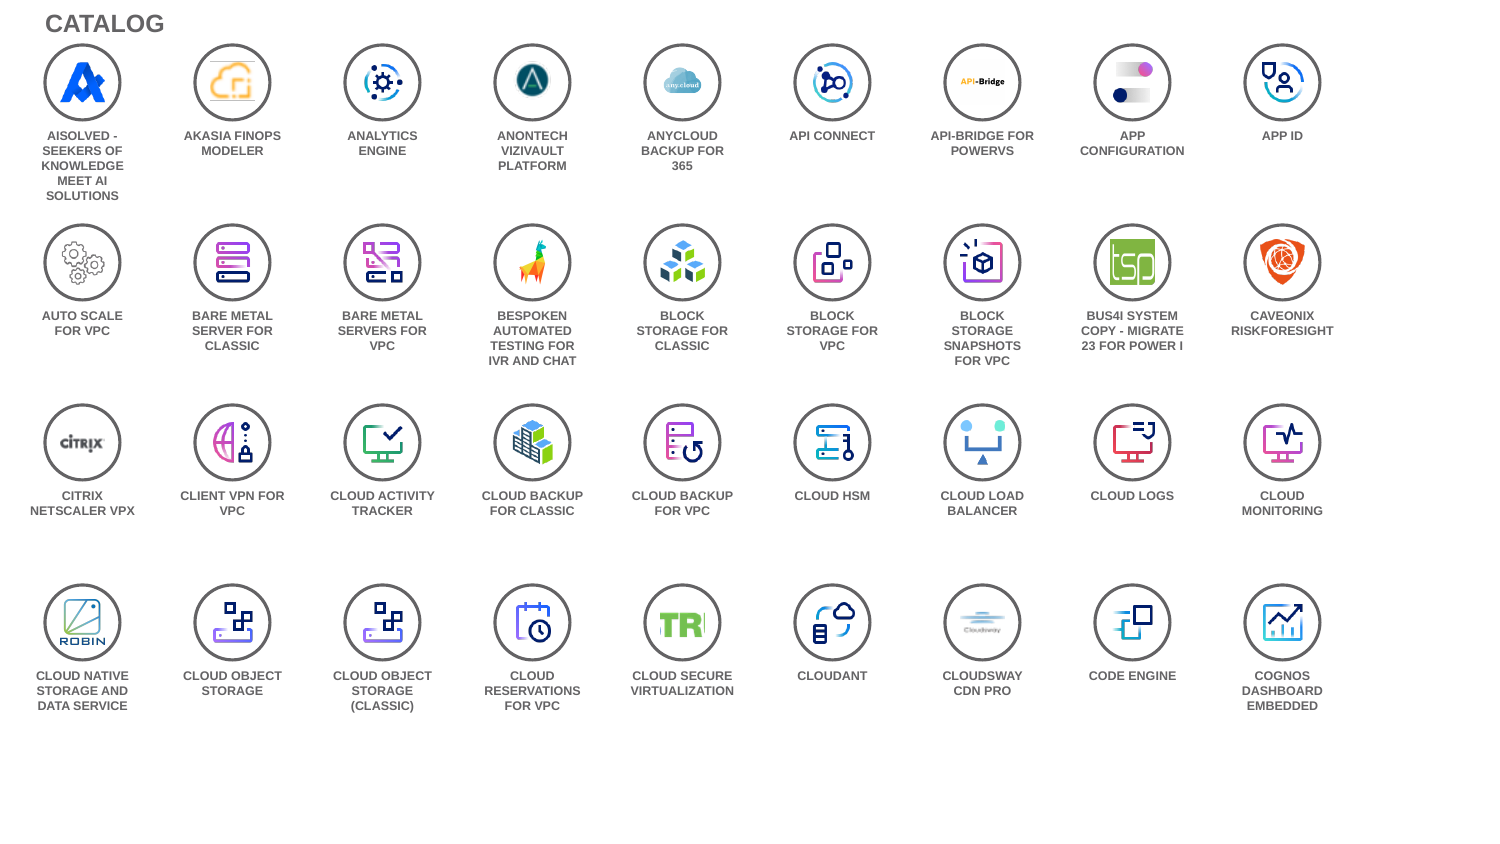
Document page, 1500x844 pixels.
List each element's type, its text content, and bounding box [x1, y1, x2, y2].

picture [509, 59, 556, 106]
picture [359, 599, 406, 646]
text_box CLOUD MONITORING [1229, 487, 1335, 518]
picture [509, 419, 556, 466]
text_box CLOUD BACKUP FOR VPC [629, 487, 735, 518]
picture [959, 419, 1006, 466]
text_box AISOLVED - SEEKERS OF KNOWLEDGE MEET AI SOLUTIONS [29, 127, 135, 203]
text_box [959, 112, 1006, 120]
picture [1259, 59, 1306, 106]
text_box [944, 44, 1020, 110]
text_box CAVEONIX RISKFORESIGHT [1229, 307, 1335, 338]
picture [209, 419, 256, 466]
text_box [959, 292, 1006, 300]
text_box [209, 112, 256, 120]
picture [509, 599, 556, 646]
text_box [1094, 404, 1170, 480]
picture [959, 59, 1006, 106]
picture [959, 599, 1006, 646]
text_box [344, 404, 420, 480]
text_box [1244, 584, 1320, 650]
text_box [794, 404, 870, 480]
text_box [344, 44, 420, 110]
text_box [1259, 112, 1306, 120]
text_box [959, 652, 1006, 660]
text_box [494, 224, 570, 290]
text_box [644, 404, 720, 480]
text_box CLOUD LOGS [1079, 487, 1185, 503]
text_box [44, 584, 120, 650]
text_box [194, 404, 270, 480]
text_box ANYCLOUD BACKUP FOR 365 [629, 127, 735, 173]
text_box [494, 404, 570, 480]
text_box CATALOG [44, 7, 1170, 38]
picture [209, 599, 256, 646]
picture [1259, 239, 1306, 286]
picture [1109, 239, 1156, 286]
picture [809, 599, 856, 646]
text_box AUTO SCALE FOR VPC [29, 307, 135, 338]
picture [1259, 419, 1306, 466]
text_box [794, 44, 870, 110]
text_box [1244, 44, 1320, 110]
picture [809, 59, 856, 106]
picture [809, 239, 856, 286]
text_box [944, 224, 1020, 290]
picture [1259, 599, 1306, 646]
picture [59, 59, 106, 106]
text_box ANALYTICS ENGINE [329, 127, 435, 158]
text_box [1109, 292, 1156, 300]
text_box BARE METAL SERVER FOR CLASSIC [179, 307, 285, 353]
text_box BUS4I SYSTEM COPY - MIGRATE 23 FOR POWER I [1079, 307, 1185, 353]
text_box [944, 404, 1020, 480]
text_box CITRIX NETSCALER VPX [29, 487, 135, 518]
text_box [59, 292, 106, 300]
text_box [659, 652, 706, 660]
picture [359, 239, 406, 286]
picture [659, 599, 706, 646]
text_box [659, 292, 706, 300]
text_box [1094, 224, 1170, 290]
text_box [44, 44, 120, 110]
text_box [359, 112, 406, 120]
text_box [809, 652, 856, 660]
picture [1109, 59, 1156, 106]
picture [1109, 419, 1156, 466]
text_box CLOUD OBJECT STORAGE (CLASSIC) [329, 667, 435, 713]
picture [59, 419, 106, 466]
text_box CLOUD ACTIVITY TRACKER [329, 487, 435, 518]
picture [209, 59, 256, 106]
text_box [194, 44, 270, 110]
text_box [194, 224, 270, 290]
text_box CLOUD SECURE VIRTUALIZATION [629, 667, 735, 698]
text_box ANONTECH VIZIVAULT PLATFORM [479, 127, 585, 173]
text_box [1259, 652, 1306, 660]
text_box [644, 224, 720, 290]
text_box [809, 112, 856, 120]
picture [1109, 599, 1156, 646]
text_box CLOUDSWAY CDN PRO [929, 667, 1035, 698]
text_box [1109, 112, 1156, 120]
text_box [44, 404, 120, 480]
text_box [344, 584, 420, 650]
text_box [644, 584, 720, 650]
text_box [344, 224, 420, 290]
text_box CODE ENGINE [1079, 667, 1185, 683]
text_box [359, 292, 406, 300]
text_box CLOUD BACKUP FOR CLASSIC [479, 487, 585, 518]
text_box BLOCK STORAGE FOR VPC [779, 307, 885, 353]
text_box CLOUD HSM [779, 487, 885, 503]
text_box API-BRIDGE FOR POWERVS [929, 127, 1035, 158]
text_box BLOCK STORAGE SNAPSHOTS FOR VPC [929, 307, 1035, 368]
text_box BLOCK STORAGE FOR CLASSIC [629, 307, 735, 353]
picture [659, 239, 706, 286]
text_box [1094, 584, 1170, 650]
text_box [59, 112, 106, 120]
text_box [809, 292, 856, 300]
picture [359, 59, 406, 106]
text_box CLOUD RESERVATIONS FOR VPC [479, 667, 585, 713]
text_box [59, 652, 106, 660]
text_box [644, 44, 720, 110]
text_box [494, 44, 570, 110]
picture [659, 59, 706, 106]
text_box [1109, 652, 1156, 660]
text_box [1094, 44, 1170, 110]
text_box [794, 224, 870, 290]
text_box [209, 652, 256, 660]
text_box [1259, 292, 1306, 300]
picture [209, 239, 256, 286]
text_box [659, 112, 706, 120]
text_box CLOUDANT [779, 667, 885, 683]
text_box [359, 652, 406, 660]
text_box CLOUD NATIVE STORAGE AND DATA SERVICE [29, 667, 135, 713]
text_box [194, 584, 270, 650]
text_box [1244, 404, 1320, 480]
picture [659, 419, 706, 466]
text_box BARE METAL SERVERS FOR VPC [329, 307, 435, 353]
text_box CLIENT VPN FOR VPC [179, 487, 285, 518]
text_box CLOUD LOAD BALANCER [929, 487, 1035, 518]
text_box [944, 584, 1020, 650]
text_box [509, 292, 556, 300]
text_box APP ID [1229, 127, 1335, 143]
text_box APP CONFIGURATION [1079, 127, 1185, 158]
text_box COGNOS DASHBOARD EMBEDDED [1229, 667, 1335, 713]
picture [59, 239, 106, 286]
text_box [1244, 224, 1320, 290]
text_box AKASIA FINOPS MODELER [179, 127, 285, 158]
picture [59, 599, 106, 646]
text_box [794, 584, 870, 650]
text_box [209, 292, 256, 300]
picture [509, 239, 556, 286]
text_box BESPOKEN AUTOMATED TESTING FOR IVR AND CHAT [479, 307, 585, 368]
text_box [44, 224, 120, 290]
picture [809, 419, 856, 466]
picture [359, 419, 406, 466]
text_box API CONNECT [779, 127, 885, 143]
text_box [509, 652, 556, 660]
text_box CLOUD OBJECT STORAGE [179, 667, 285, 698]
text_box [494, 584, 570, 650]
text_box [509, 112, 556, 120]
picture [959, 239, 1006, 286]
